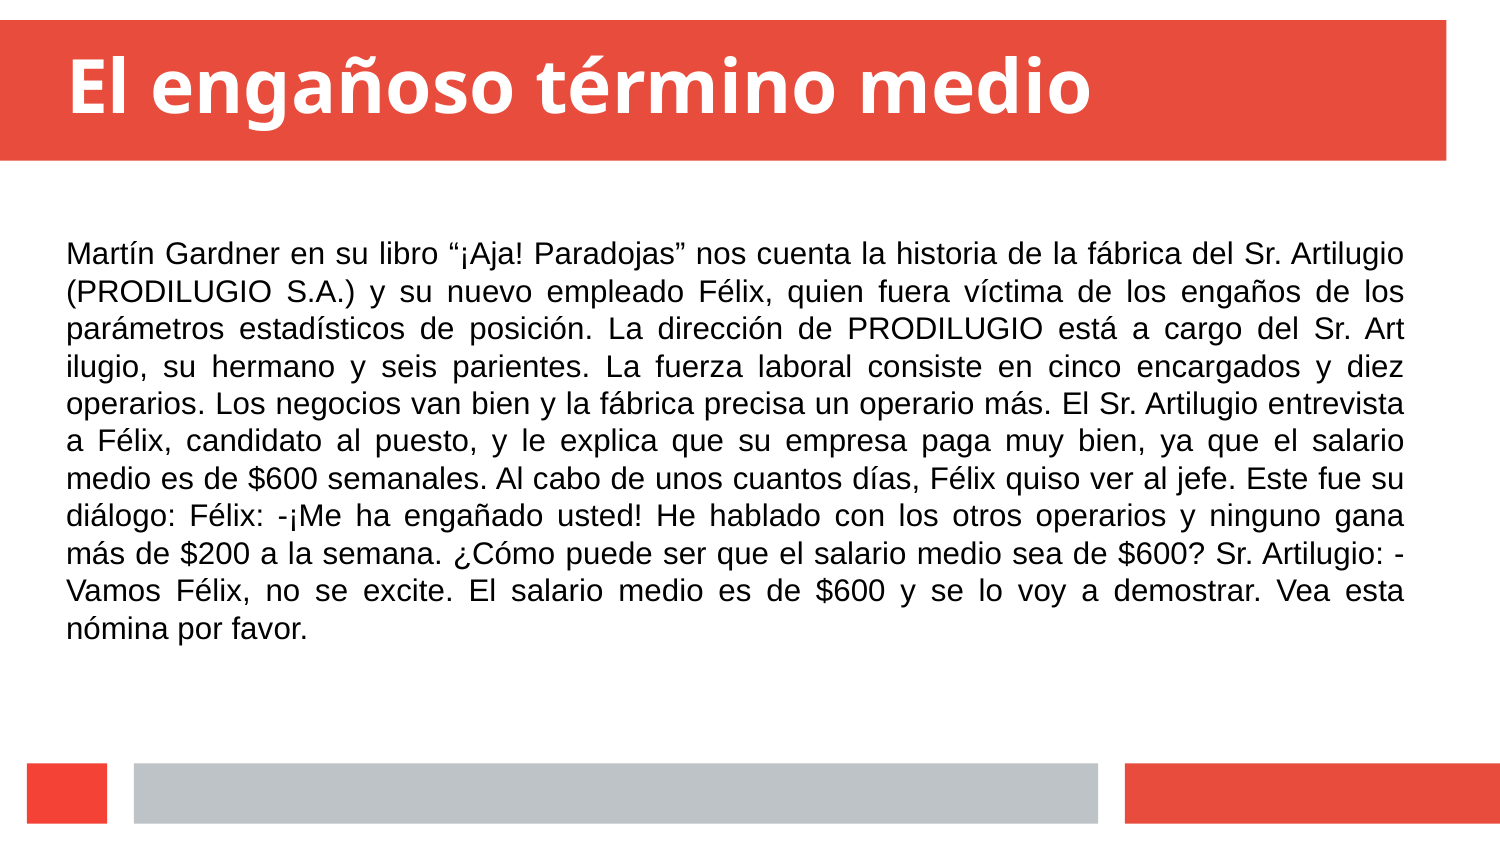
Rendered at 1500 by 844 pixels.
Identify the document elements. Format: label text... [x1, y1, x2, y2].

title El engañoso término medio [53, 40, 1447, 141]
subtitle Martín Gardner en su libro “¡Aja! Paradojas” nos cuenta la historia de la fábrica del Sr. Artilugio (PRODILUGIO S.A.) y su nuevo empleado Félix, quien fuera víctima de los engaños de los parámetros estadísticos de posición. La dirección de PRODILUGIO está a cargo del Sr. Art ilugio, su hermano y seis parientes. La fuerza laboral consiste en cinco encargados y diez operarios. Los negocios van bien y la fábrica precisa un operario más. El Sr. Artilugio entrevista a Félix, candidato al puesto, y le explica que su empresa paga muy bien, ya que el salario medio es de $600 semanales. Al cabo de unos cuantos días, Félix quiso ver al jefe. Este fue su diálogo: Félix: -¡Me ha engañado usted! He hablado con los otros operarios y ninguno gana más de $200 a la semana. ¿Cómo puede ser que el salario medio sea de $600? Sr. Artilugio: -Vamos Félix, no se excite. El salario medio es de $600 y se lo voy a demostrar. Vea esta nómina por favor. [53, 220, 1420, 744]
